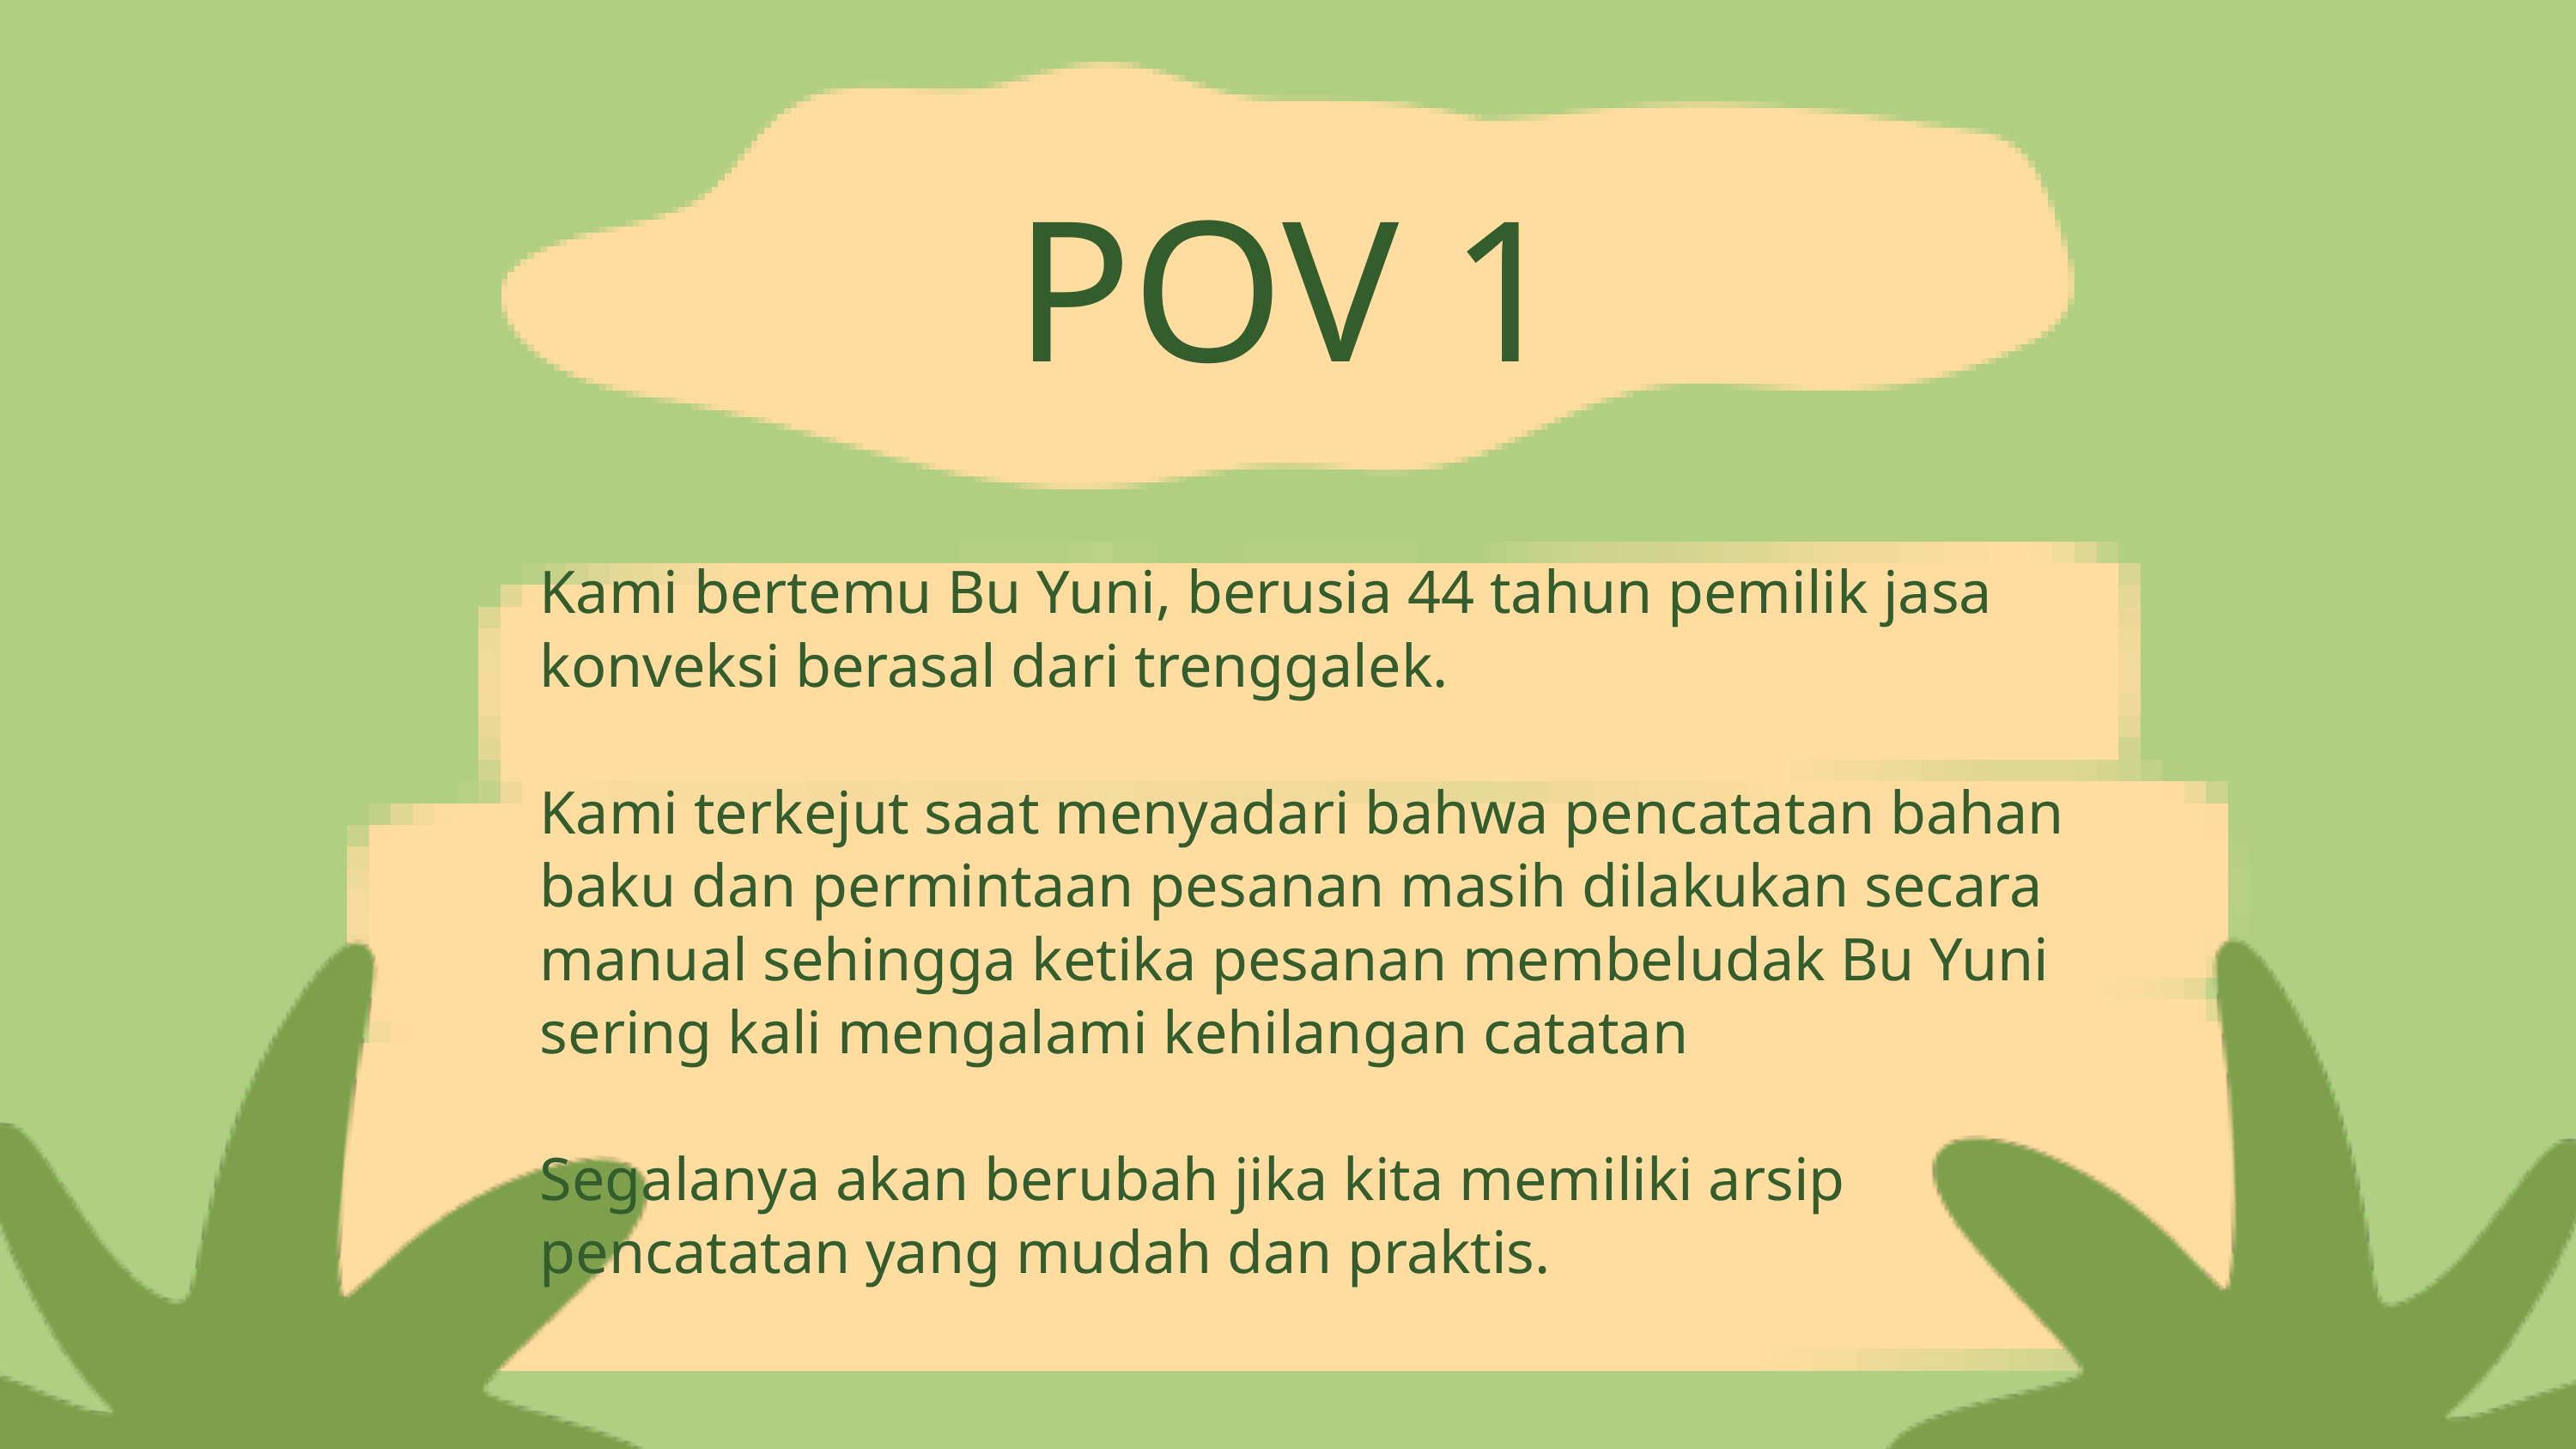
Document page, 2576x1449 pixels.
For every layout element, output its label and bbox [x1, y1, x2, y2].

picture [501, 55, 2075, 496]
picture [0, 542, 2576, 1449]
